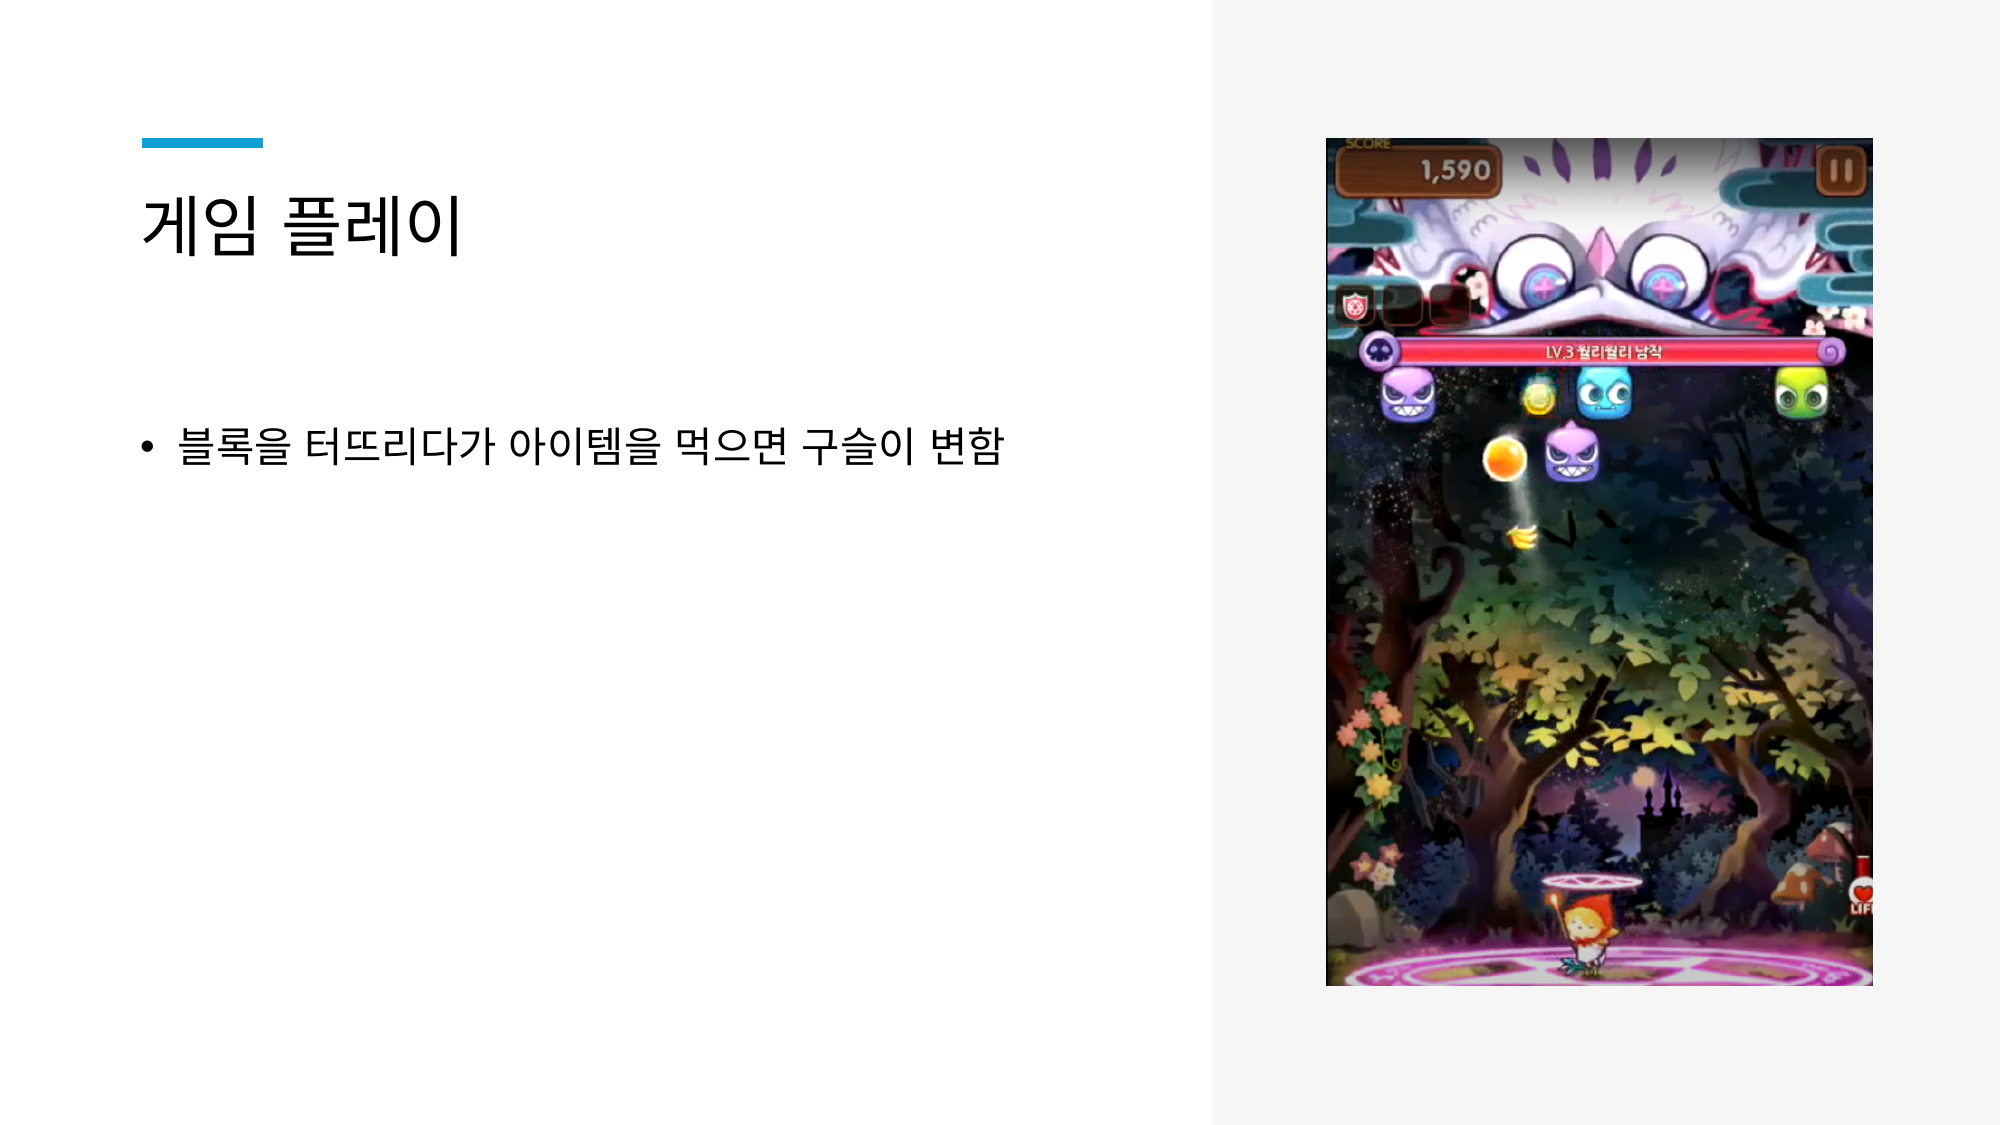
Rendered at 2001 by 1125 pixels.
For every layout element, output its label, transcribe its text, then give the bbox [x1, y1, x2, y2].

title 게임 플레이 [125, 186, 1075, 417]
text_box [1210, 0, 2000, 1125]
picture [1325, 137, 1874, 987]
list 블록을 터뜨리다가 아이템을 먹으면 구슬이 변함 [125, 418, 1075, 1010]
